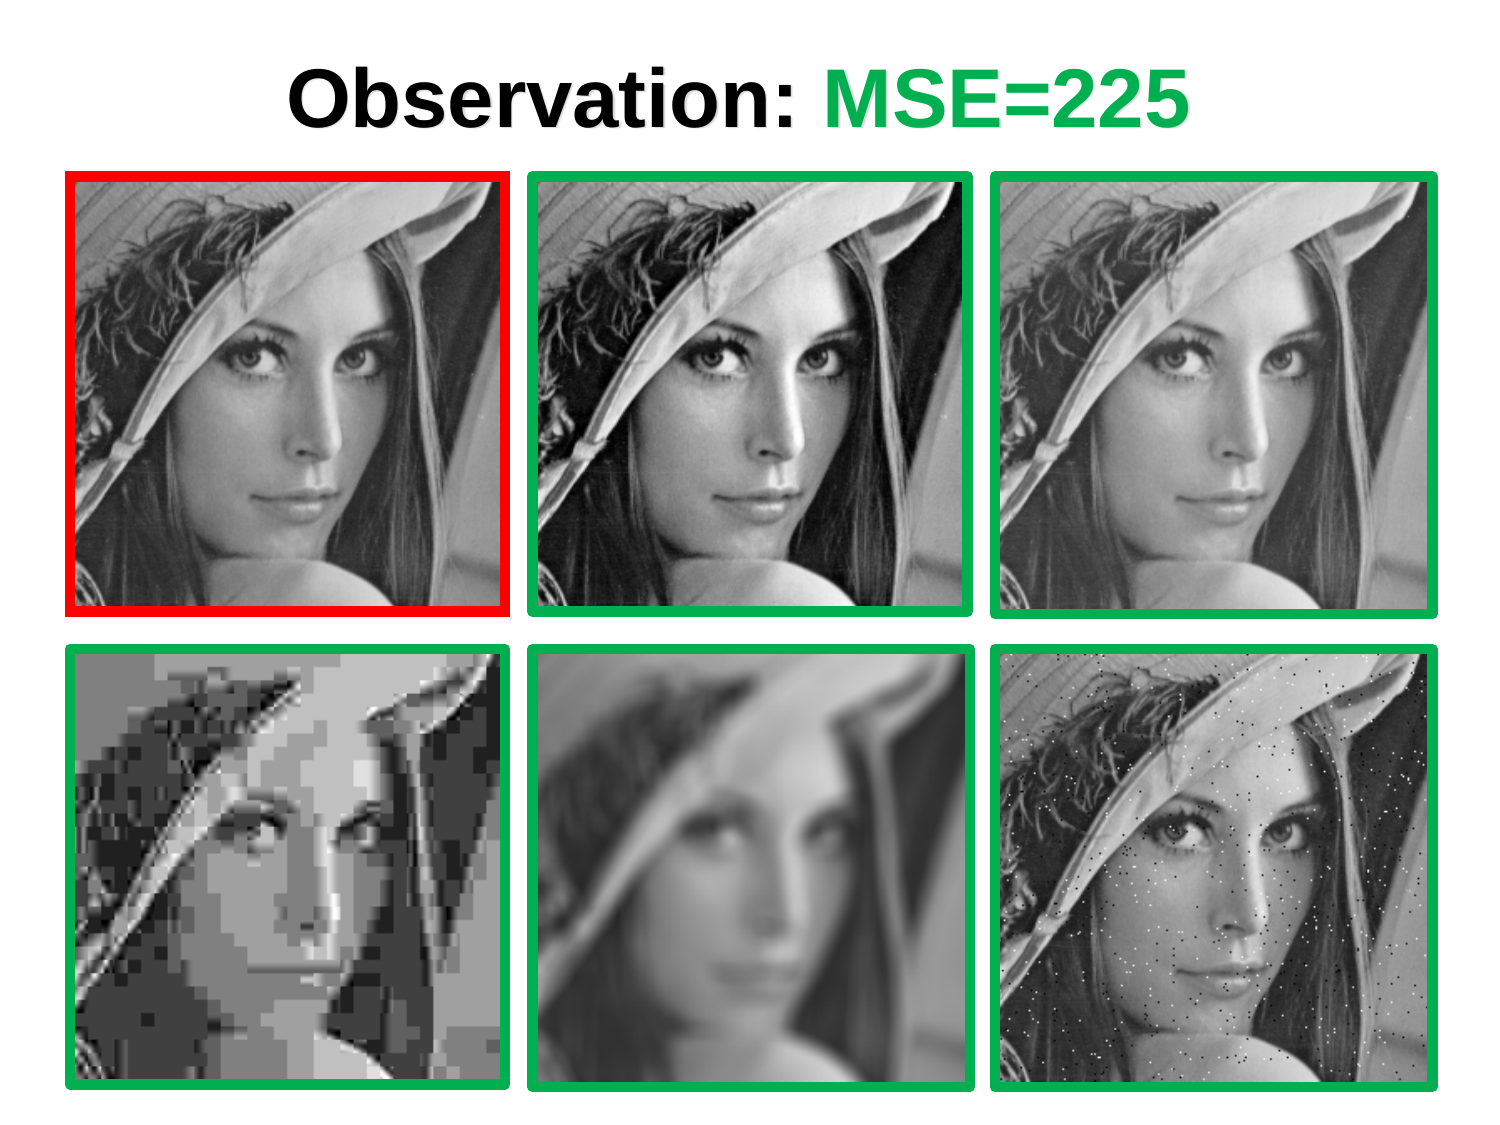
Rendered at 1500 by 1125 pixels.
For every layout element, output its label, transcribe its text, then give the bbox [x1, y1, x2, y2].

picture [537, 654, 965, 1082]
picture [999, 654, 1428, 1082]
picture [74, 181, 501, 607]
picture [537, 181, 963, 607]
picture [999, 181, 1428, 610]
picture [74, 654, 501, 1080]
title Observation: MSE=225 [24, 24, 1476, 163]
